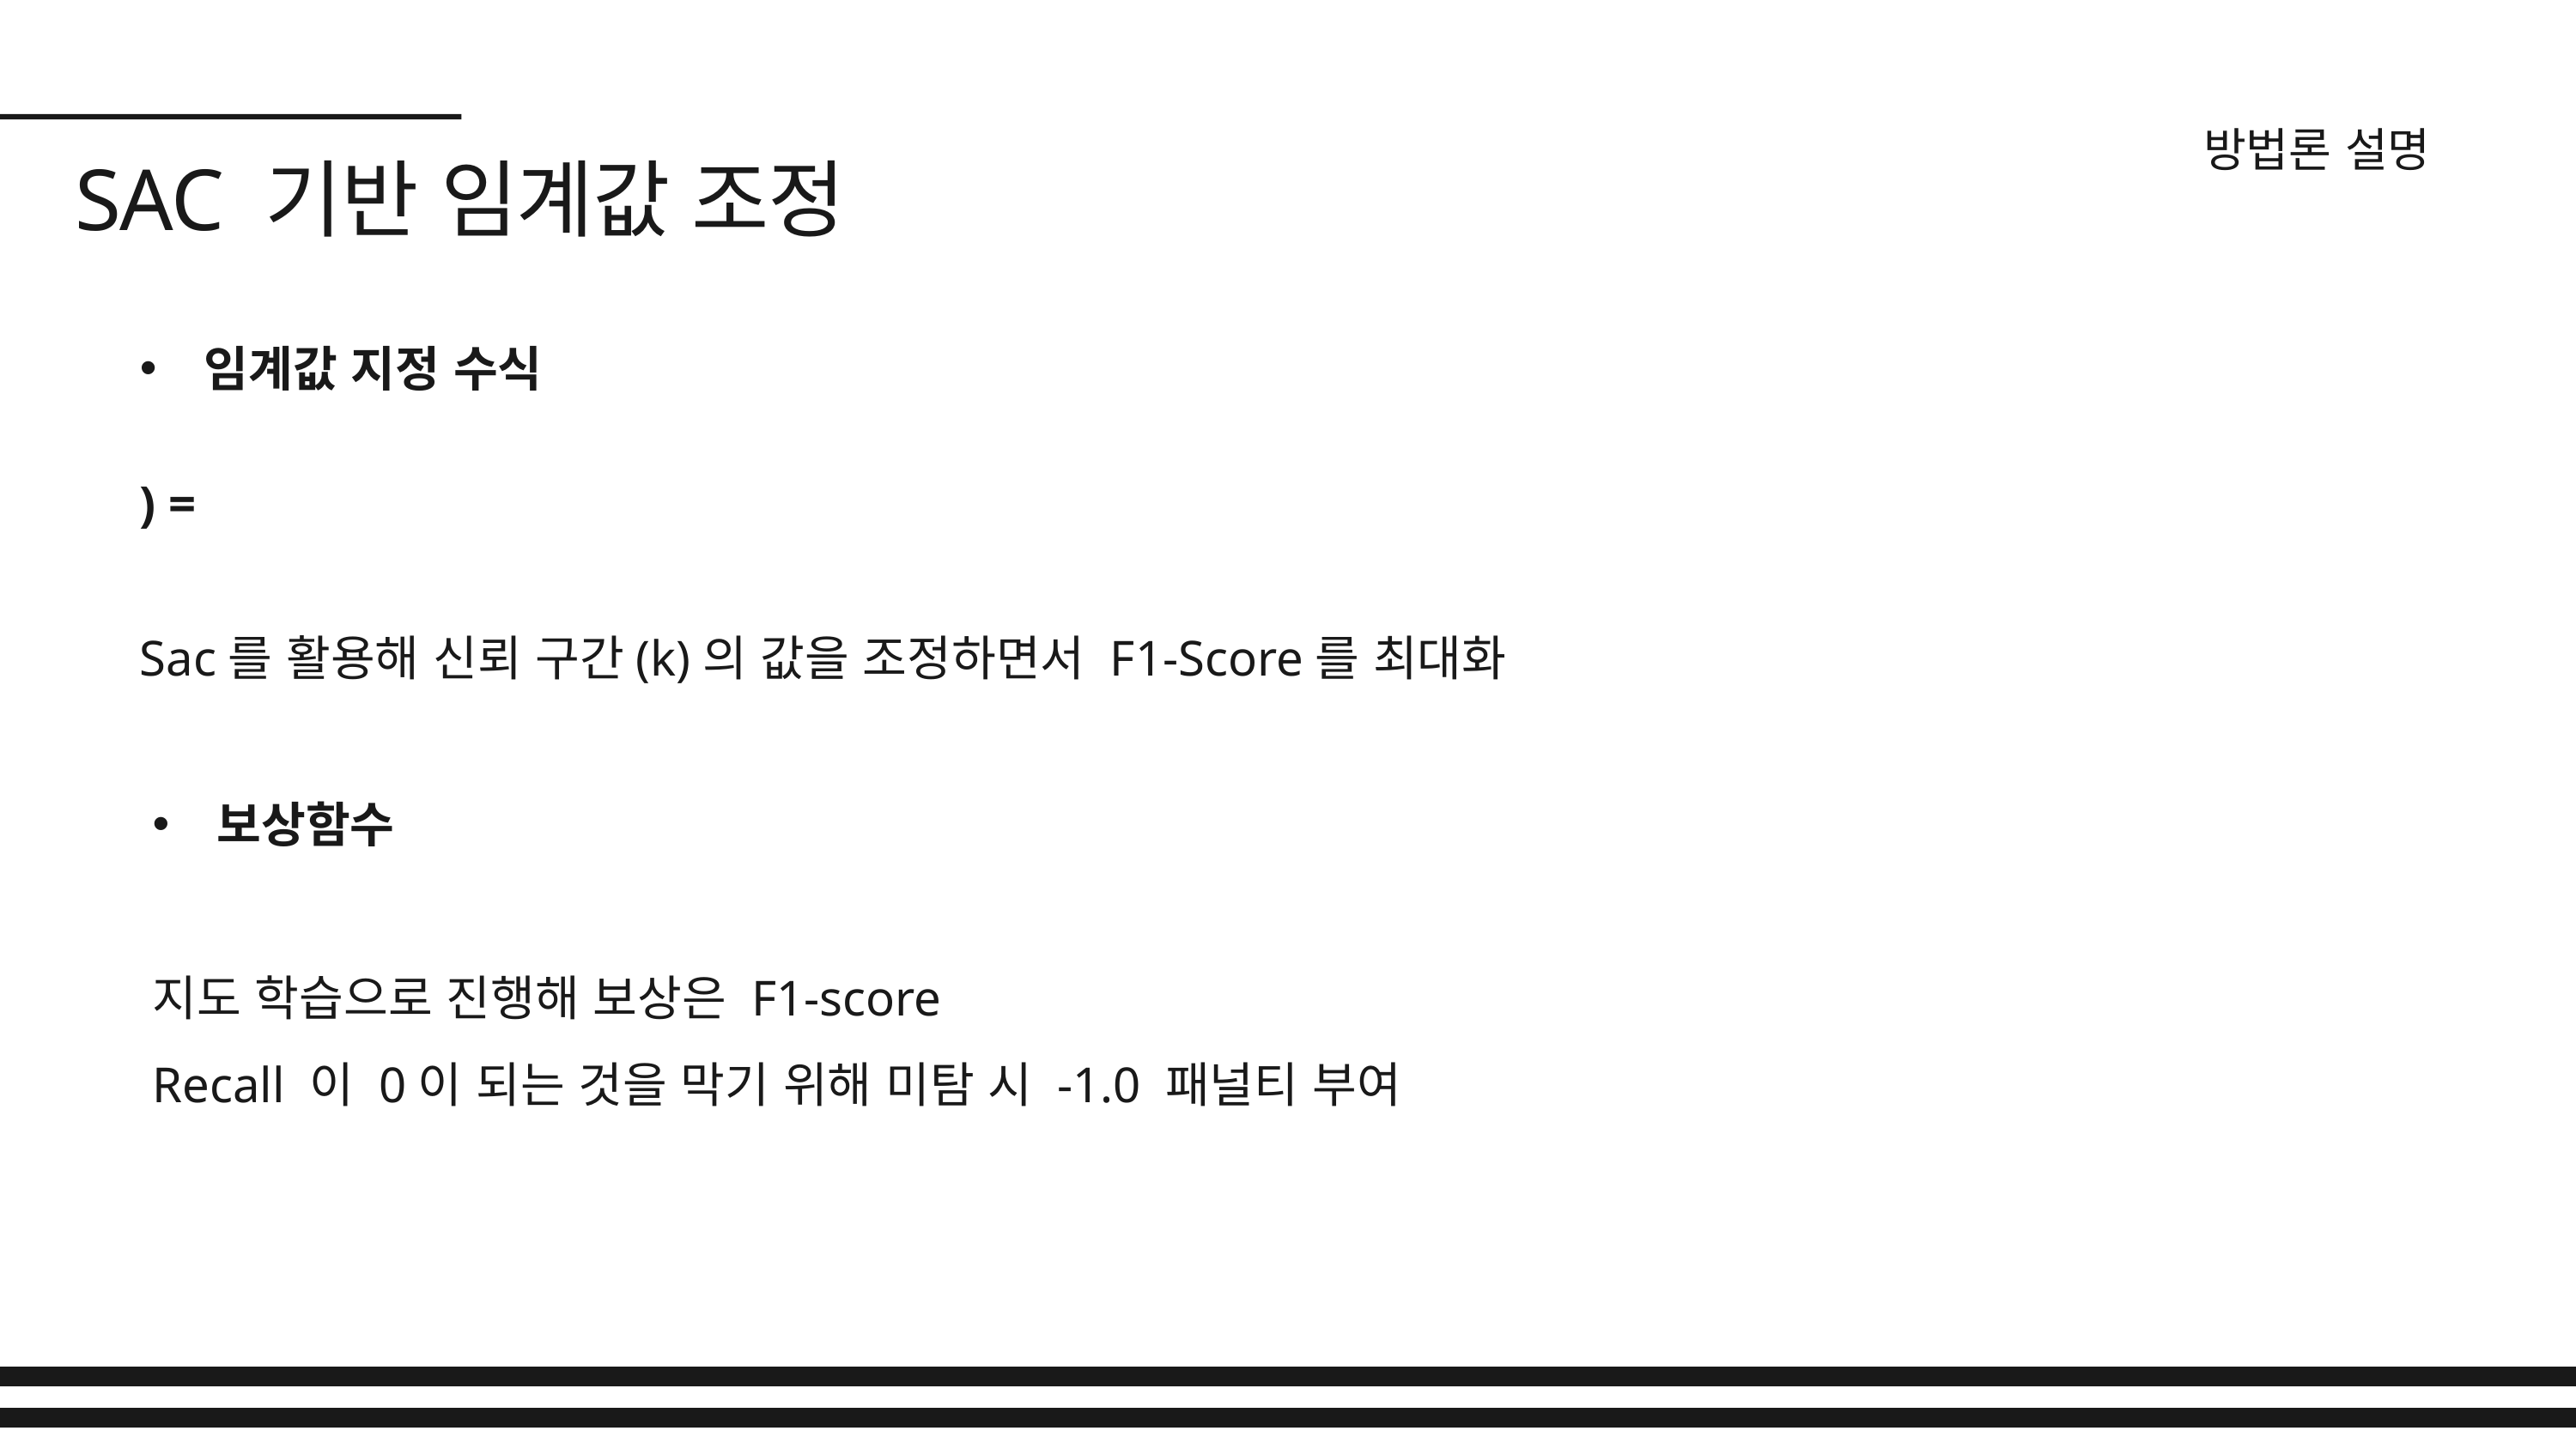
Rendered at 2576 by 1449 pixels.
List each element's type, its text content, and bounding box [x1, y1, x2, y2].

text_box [0, 1367, 2576, 1385]
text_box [0, 1409, 2576, 1427]
text_box 방법론 설명 [1884, 111, 2432, 177]
text_box SAC 기반 임계값 조정 [75, 129, 1366, 248]
